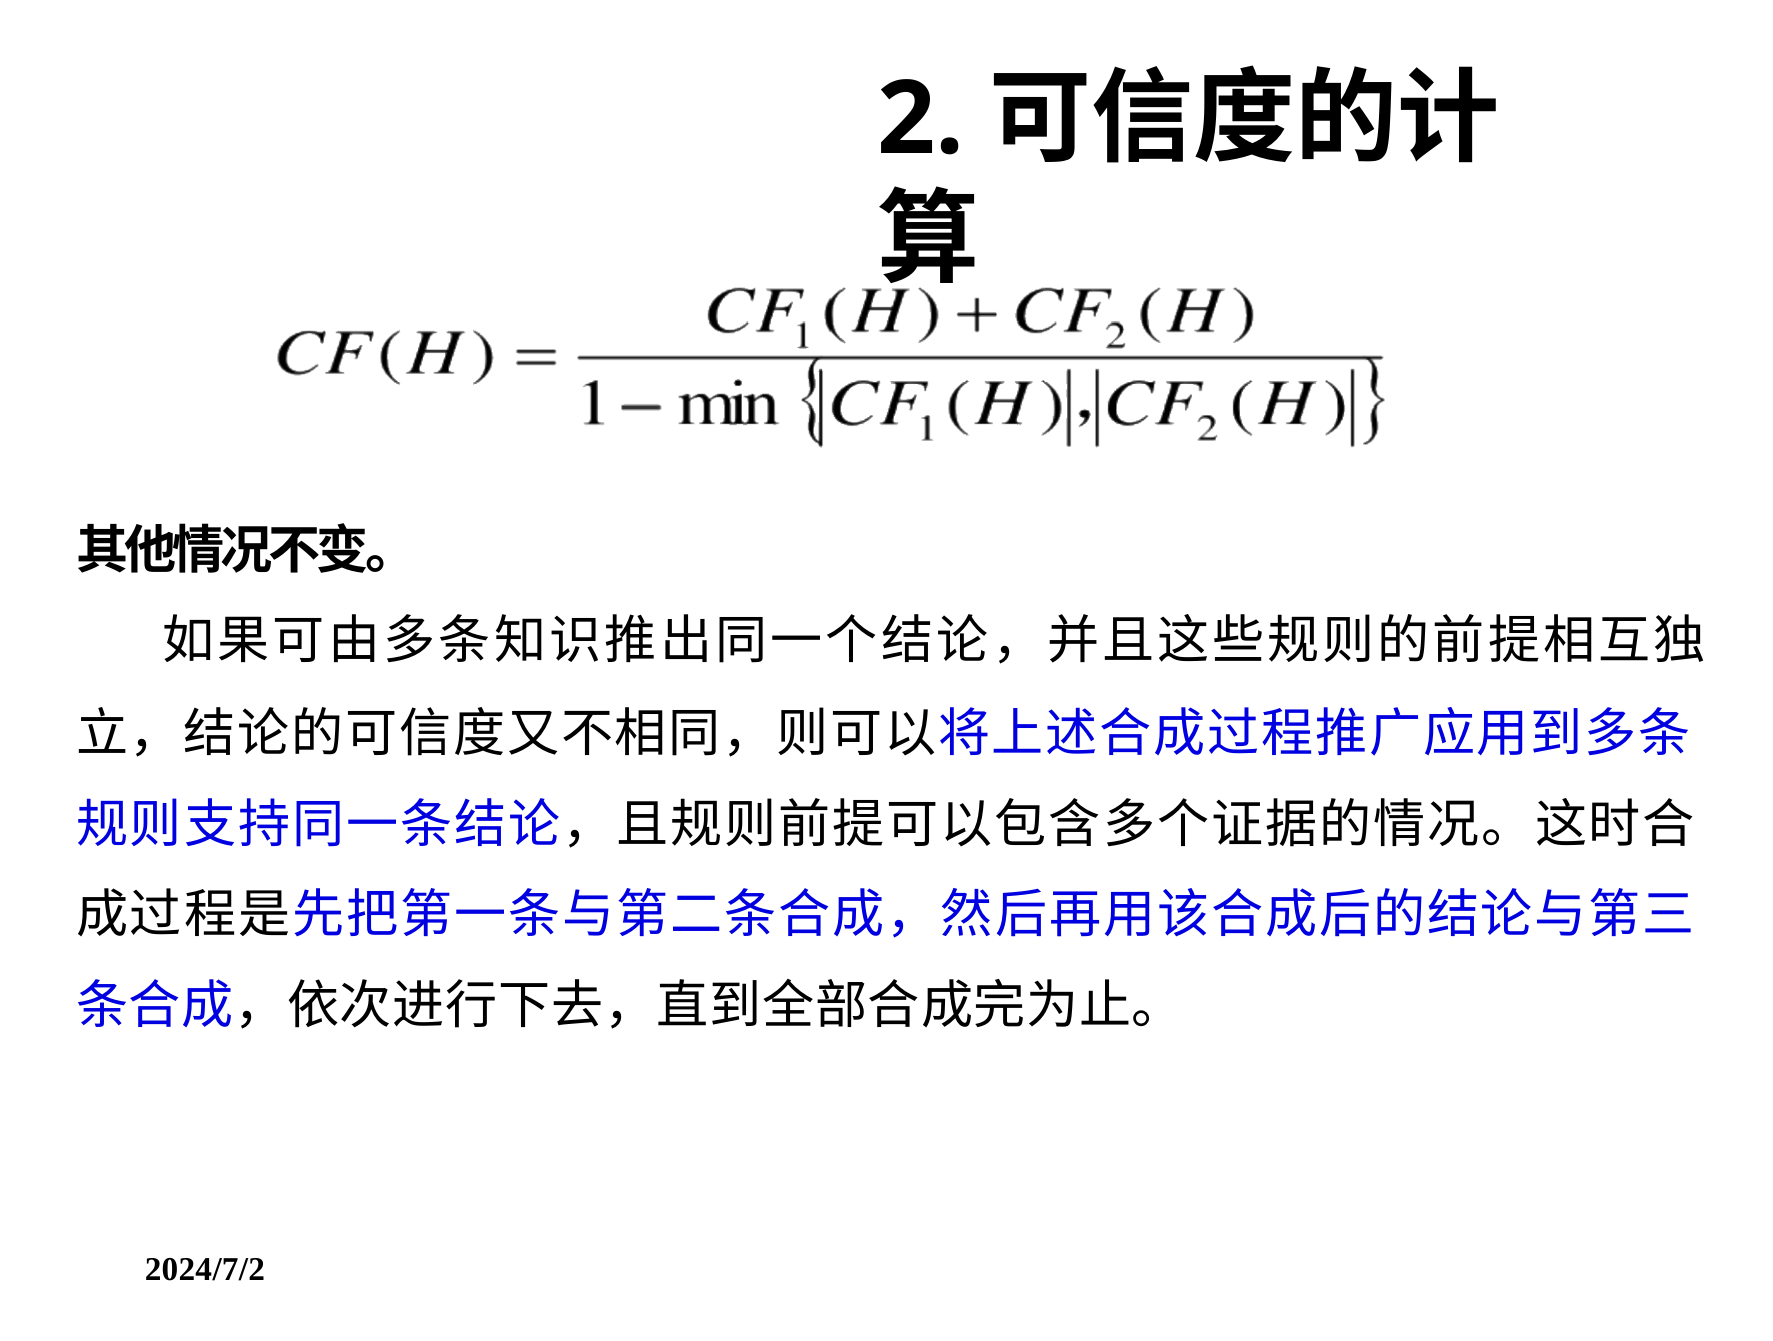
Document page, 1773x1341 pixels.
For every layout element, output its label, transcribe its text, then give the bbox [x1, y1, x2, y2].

text_box 2.可信度的计算 [875, 54, 1599, 180]
picture [272, 280, 1388, 449]
text_box 其他情况不变。 如果可由多条知识推出同一个结论，并且这些规则的前提相互独 立，结论的可信度又不相同，则可以将上述合成过程推广应用到多条 规则支持同一条结论，且规则前提可以包含多个证据的情况。这时合 成过程是先把第一条与第二条合成，然后再用该合成后的结论与第三 条合成，依次进行下去，直到全部合成完为止。 [73, 516, 1706, 1036]
text_box 2024/7/2 [142, 1252, 269, 1289]
